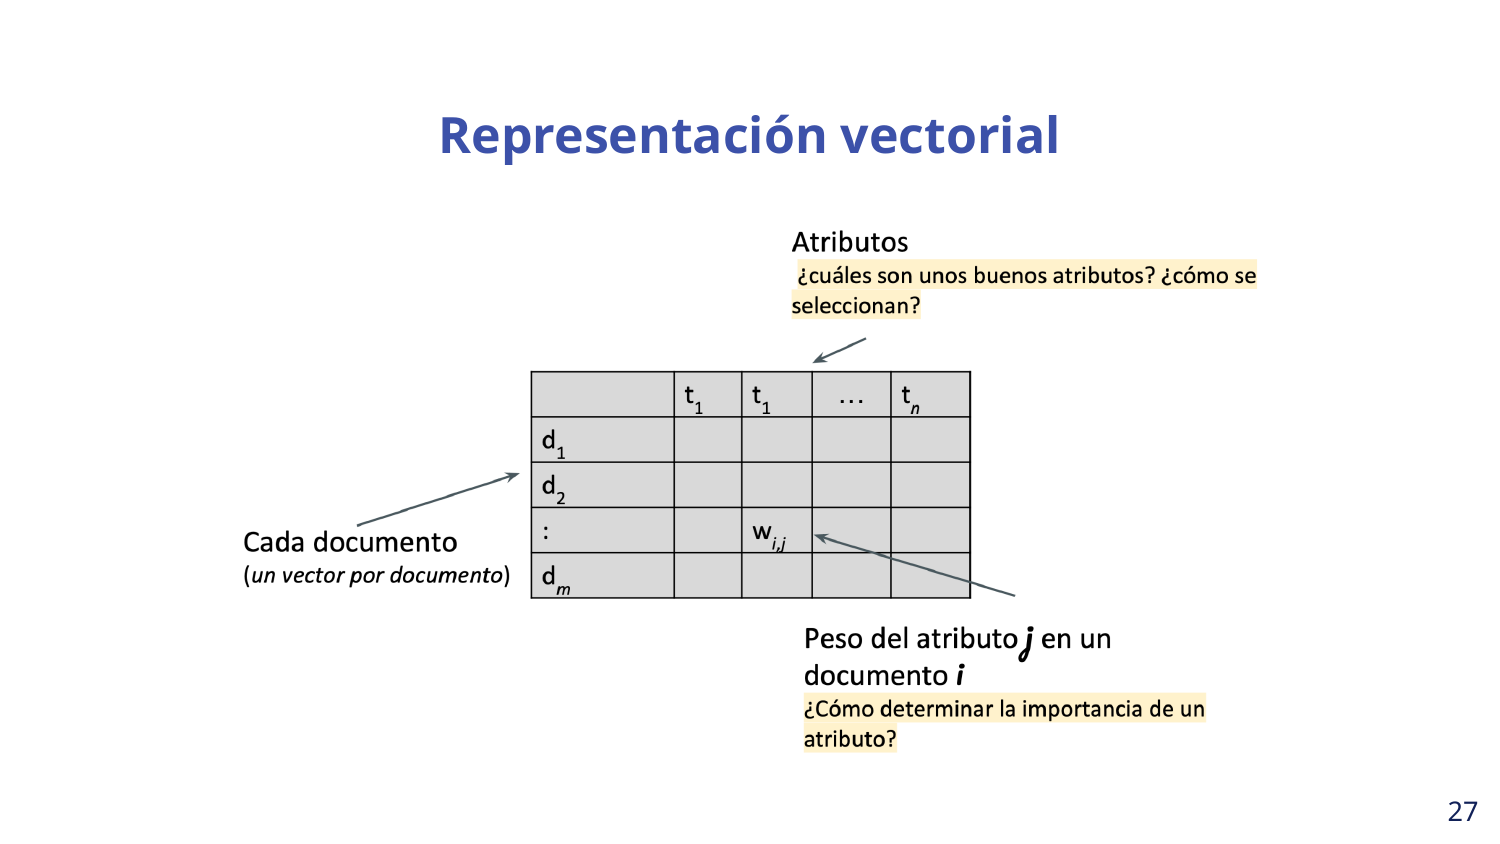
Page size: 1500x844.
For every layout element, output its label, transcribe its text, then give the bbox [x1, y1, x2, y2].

slide_number ‹#› [1403, 779, 1494, 844]
text_box Representación vectorial [0, 88, 1500, 183]
picture [220, 209, 1280, 765]
